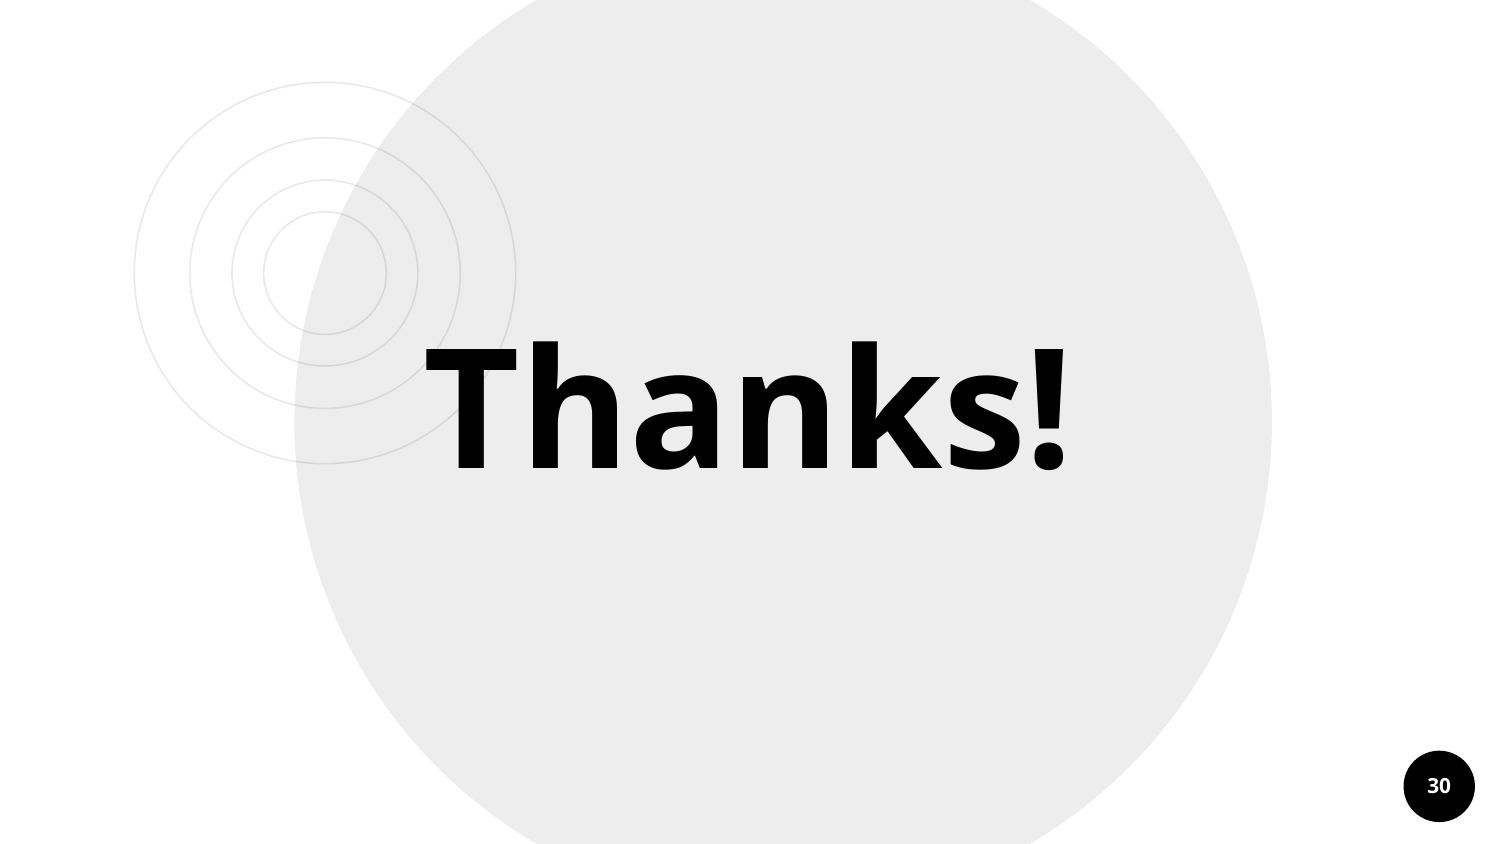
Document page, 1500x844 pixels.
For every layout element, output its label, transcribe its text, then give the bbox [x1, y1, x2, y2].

slide_number 30 [1403, 750, 1475, 823]
title Thanks! [408, 326, 1165, 517]
